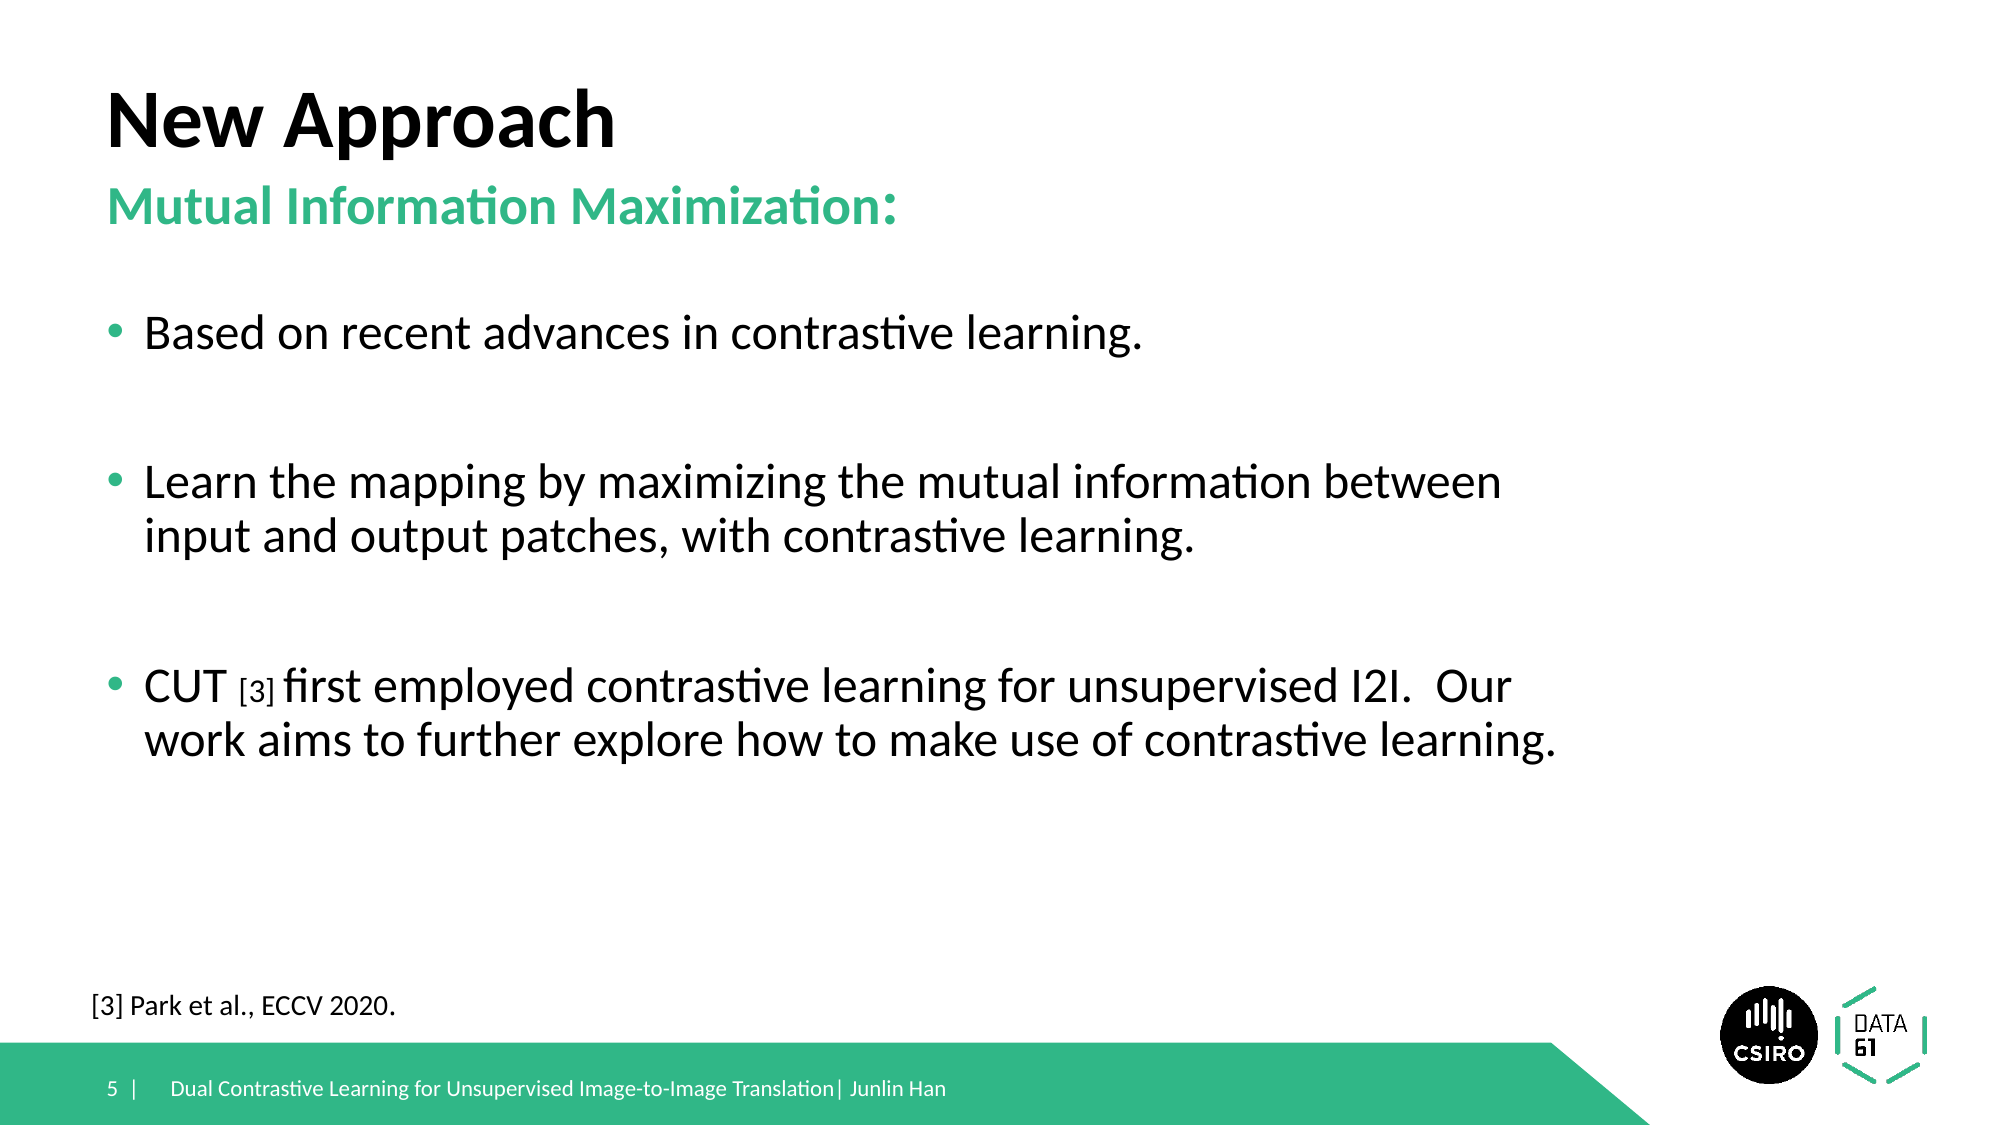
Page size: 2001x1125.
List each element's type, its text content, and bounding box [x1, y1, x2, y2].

picture [1720, 986, 1927, 1084]
footer Dual Contrastive Learning for Unsupervised Image-to-Image Translation| Junlin Han [155, 1056, 1387, 1117]
title New Approach [91, 59, 1863, 182]
text_box [3] Park et al., ECCV 2020. [76, 979, 412, 1064]
slide_number 5 | [91, 1064, 155, 1117]
text_box Mutual Information Maximization: [91, 162, 1000, 259]
list Based on recent advances in contrastive learning. Learn the mapping by maximizing the mutual information between input and output patches, with contrastive learning. CUT [3] first employed contrastive learning for unsupervised I2I. Our work aims to further explore how to make use of contrastive learning. [91, 298, 1575, 932]
